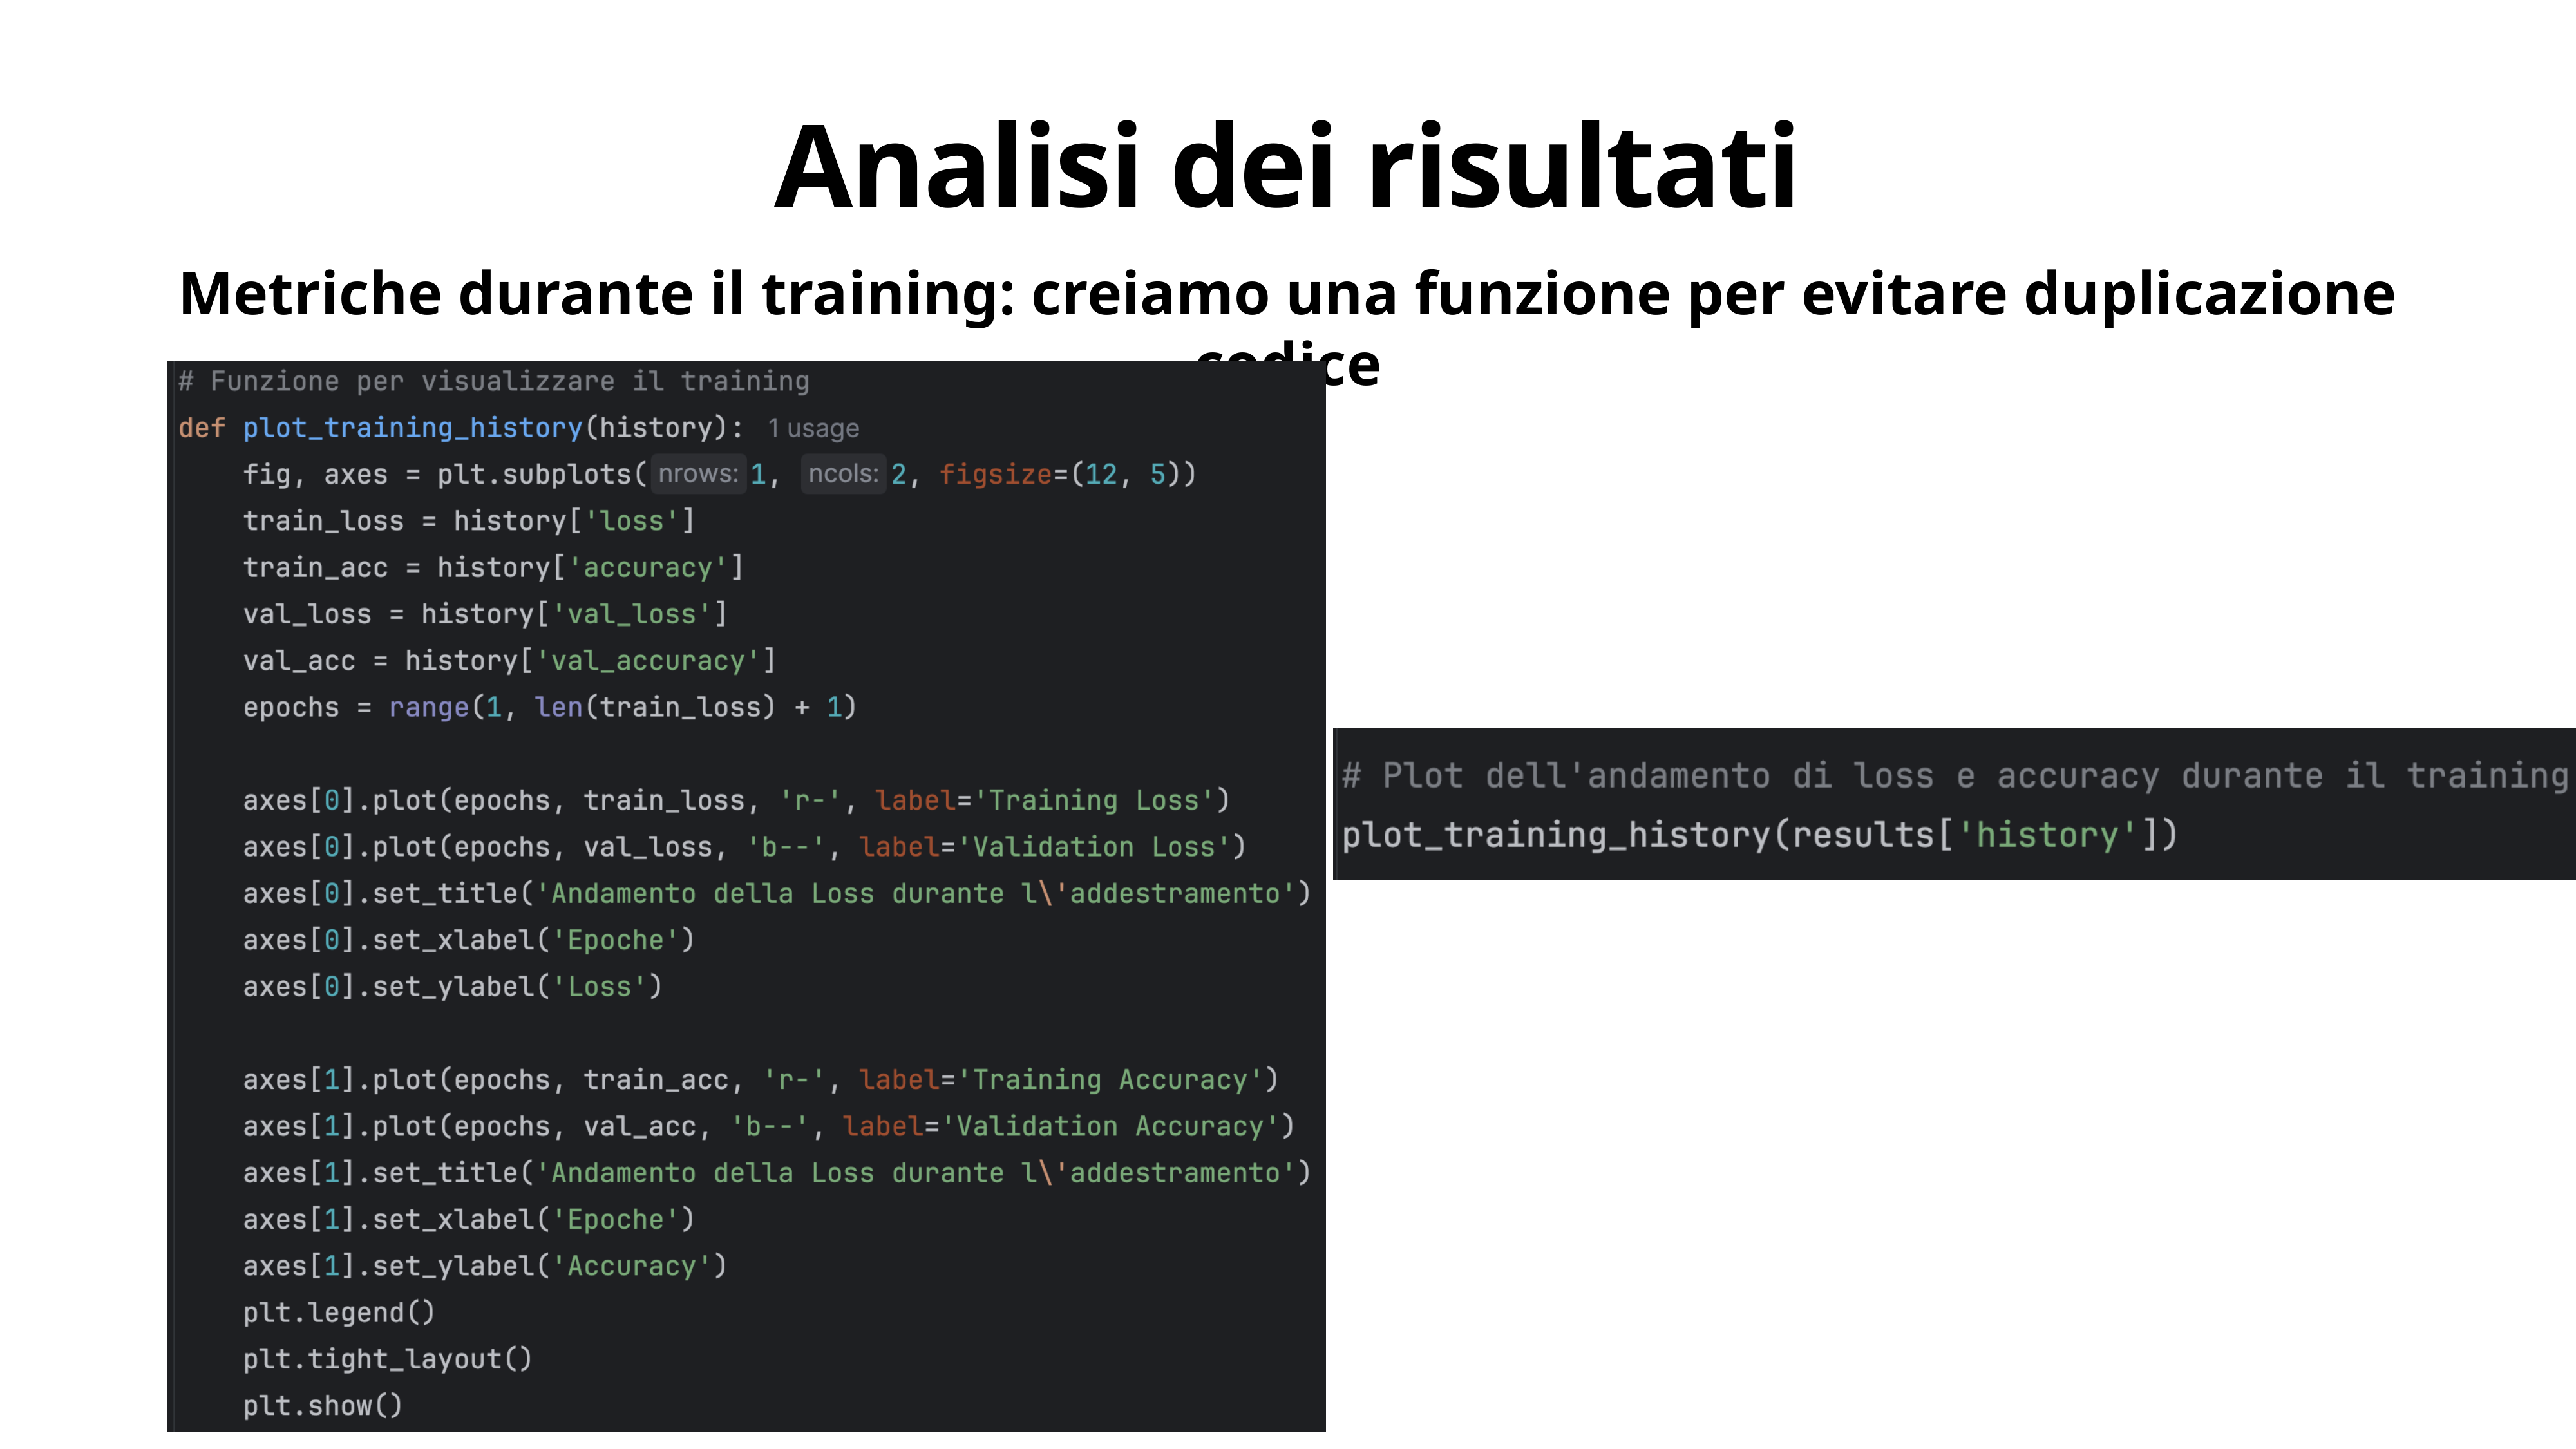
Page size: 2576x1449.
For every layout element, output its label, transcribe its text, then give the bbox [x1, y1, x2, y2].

list Metriche durante il training: creiamo una funzione per evitare duplicazione codice [127, 250, 2449, 350]
title Analisi dei risultati [127, 113, 2449, 250]
picture [1332, 728, 2576, 880]
picture [167, 361, 1326, 1432]
